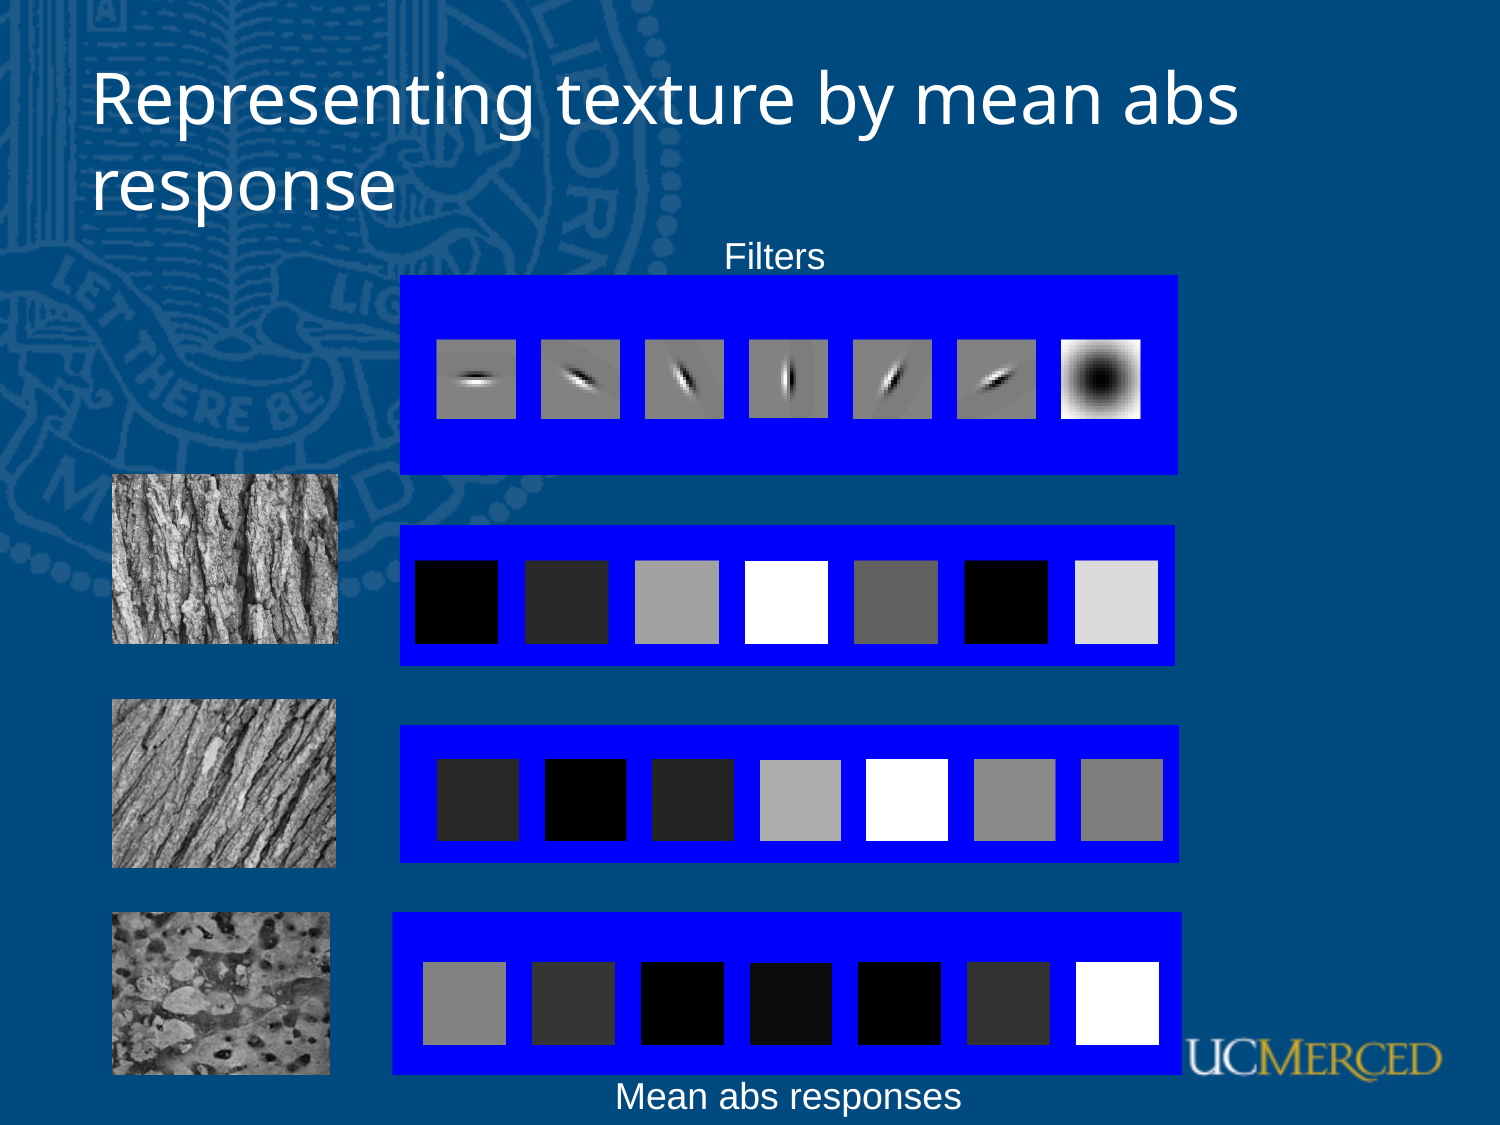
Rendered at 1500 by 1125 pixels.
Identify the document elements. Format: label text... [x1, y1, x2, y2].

title Representing texture by mean abs response [75, 45, 1425, 233]
text_box Mean abs responses [600, 1085, 1025, 1124]
text_box Filters [562, 224, 988, 273]
picture [0, 0, 1500, 1125]
